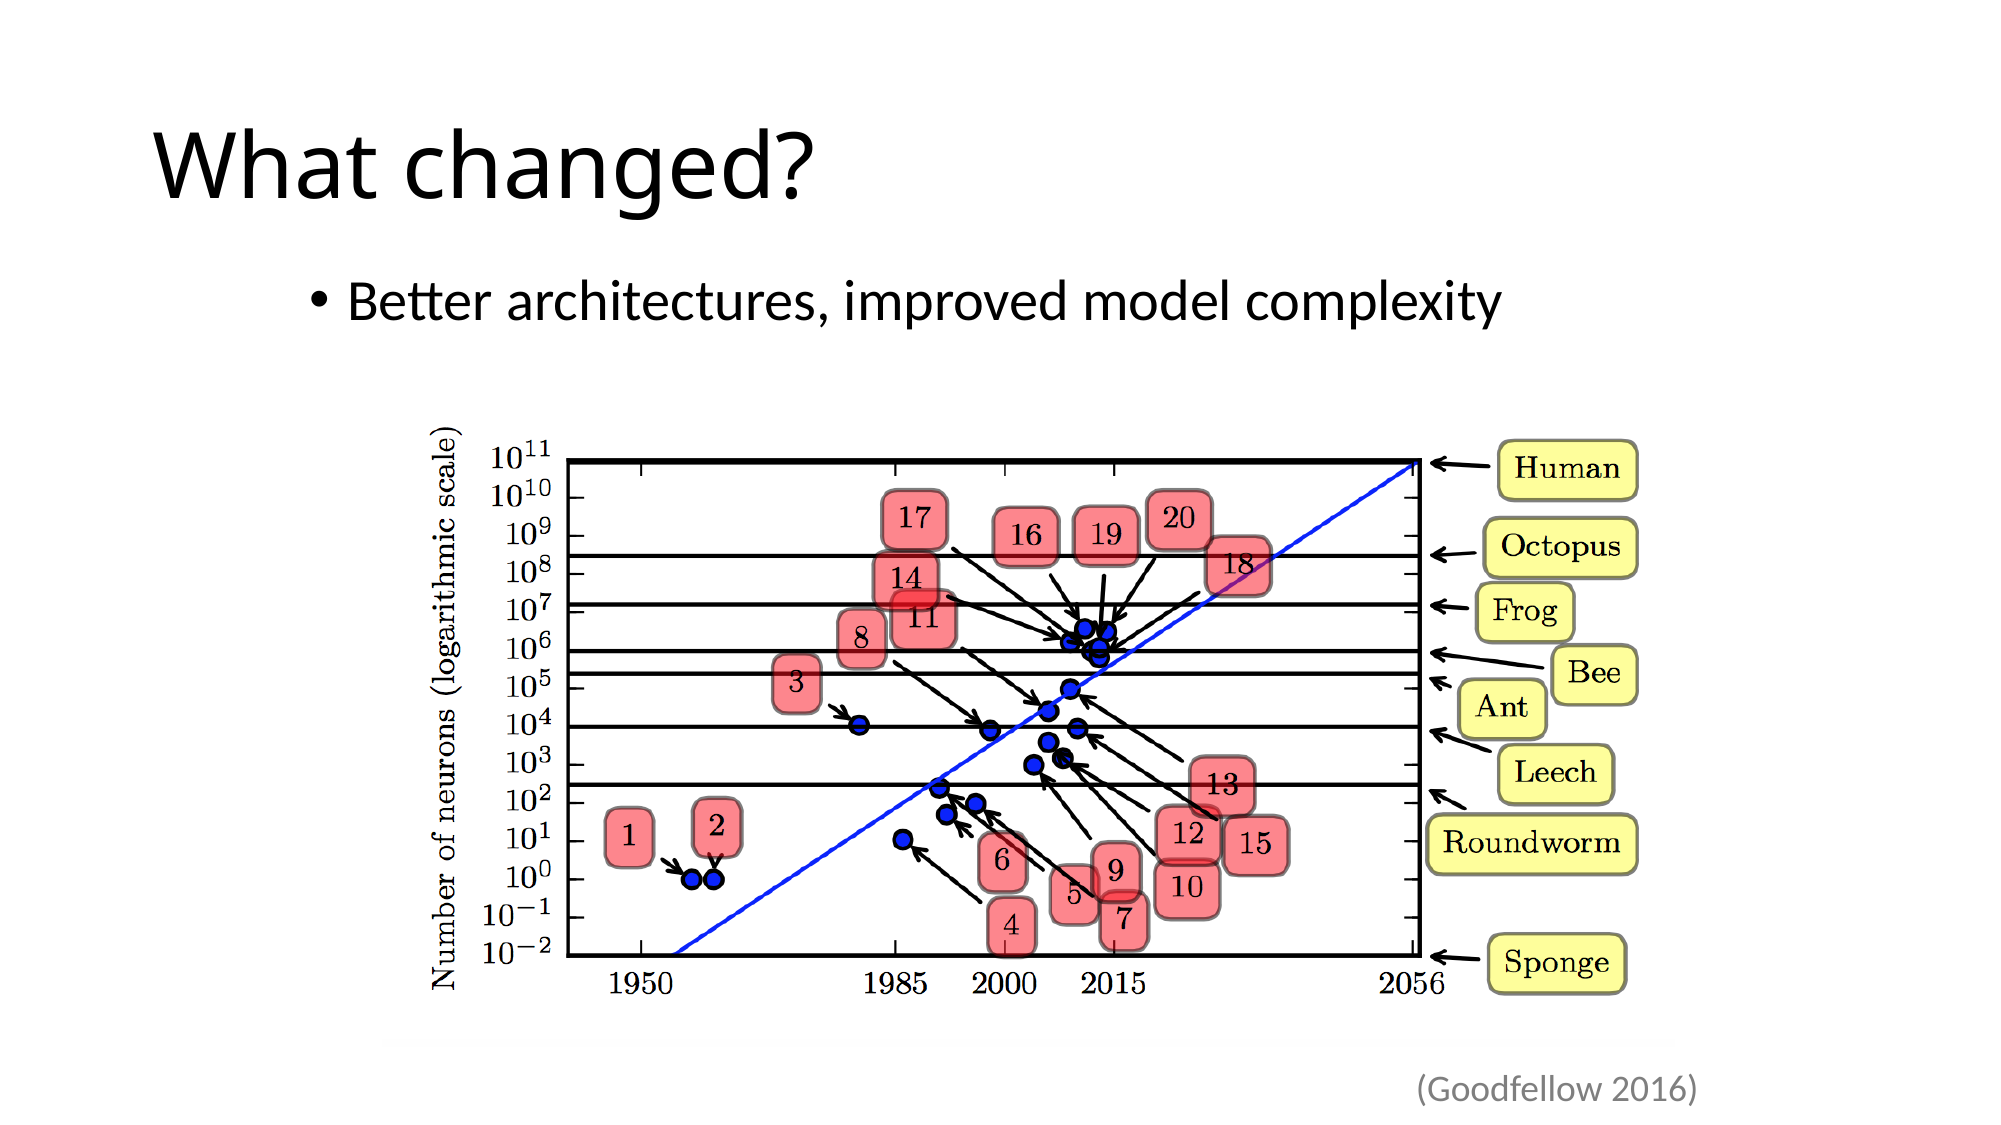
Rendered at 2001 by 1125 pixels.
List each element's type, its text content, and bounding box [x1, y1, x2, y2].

picture [382, 421, 1676, 1047]
list Better architectures, improved model complexity [294, 262, 1716, 1005]
text_box (Goodfellow 2016) [1401, 1056, 1714, 1116]
title What changed? [137, 59, 1863, 278]
